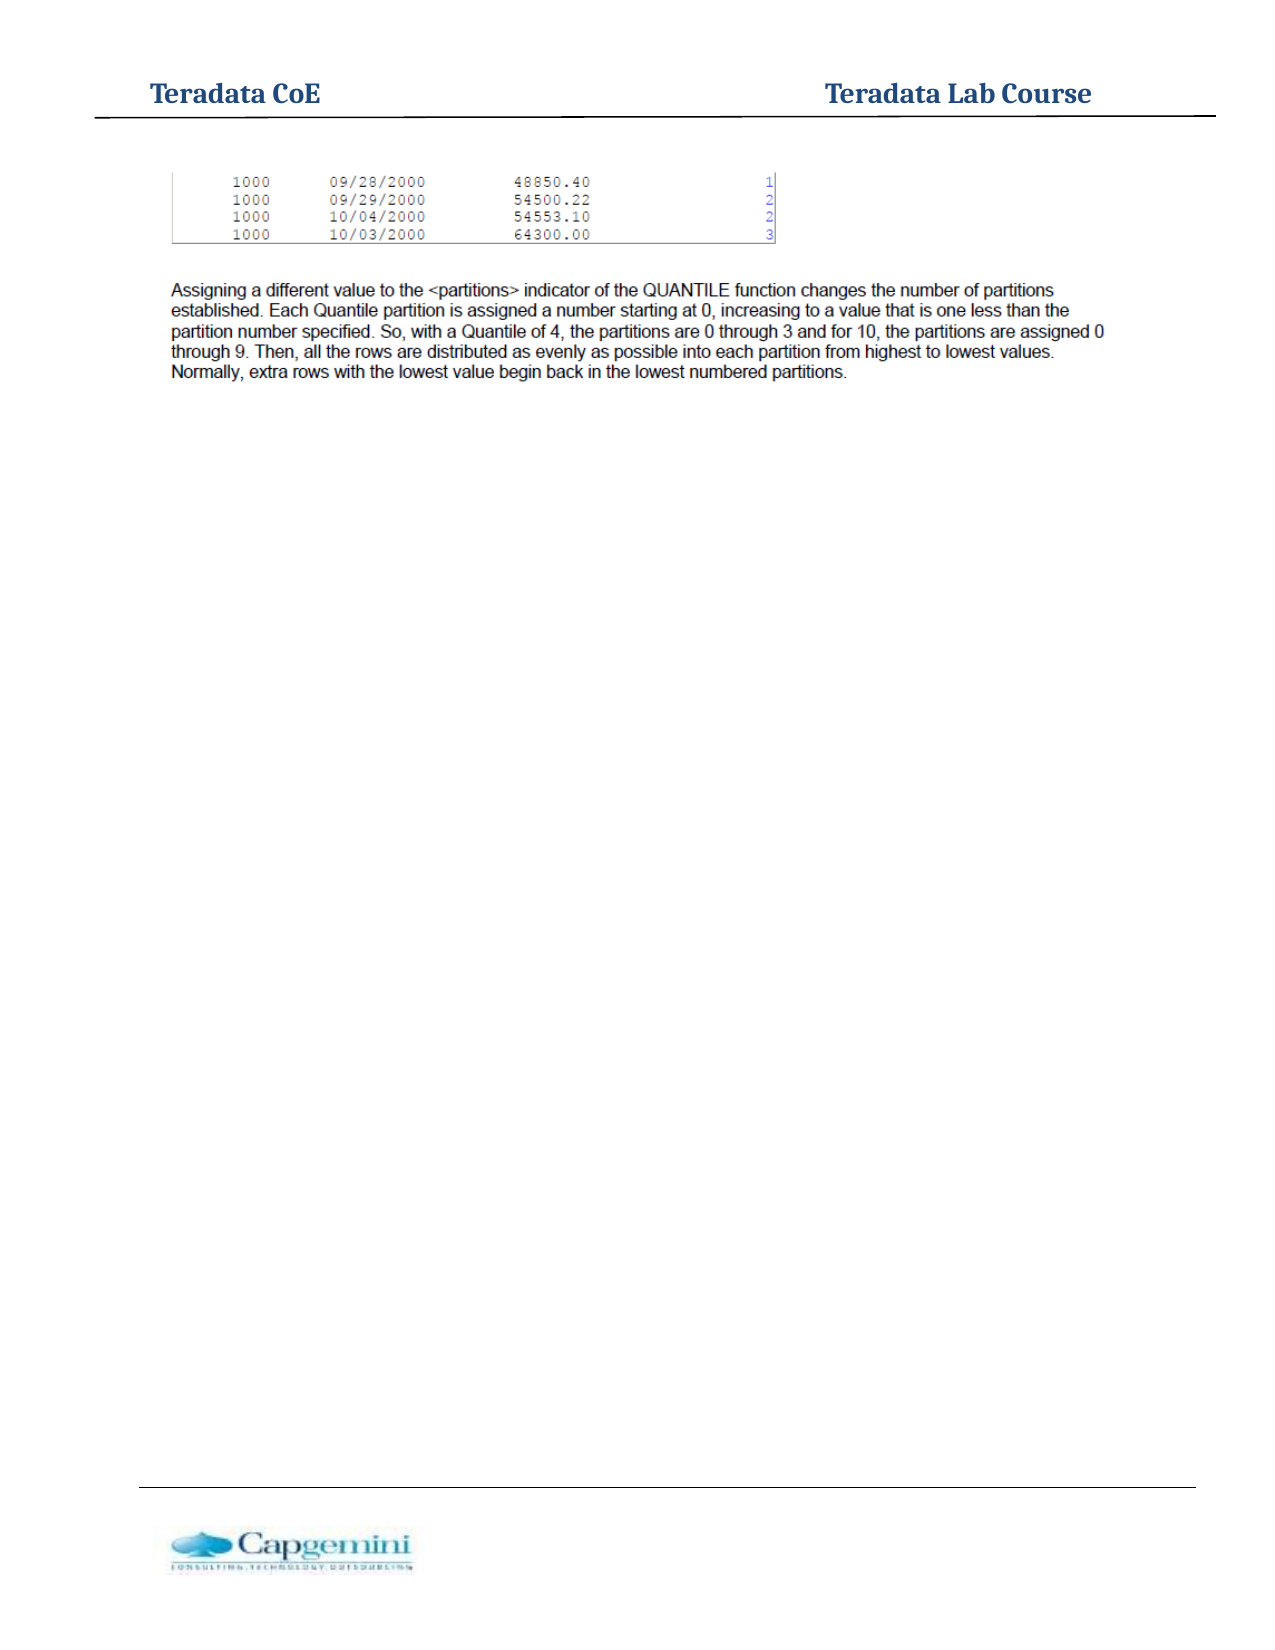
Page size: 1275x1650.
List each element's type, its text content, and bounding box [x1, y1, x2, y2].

text_box [139, 1464, 1197, 1490]
text_box Teradata Lab Course [823, 76, 1109, 111]
text_box [153, 149, 1129, 444]
text_box Teradata CoE [147, 76, 336, 111]
text_box [153, 1526, 425, 1575]
